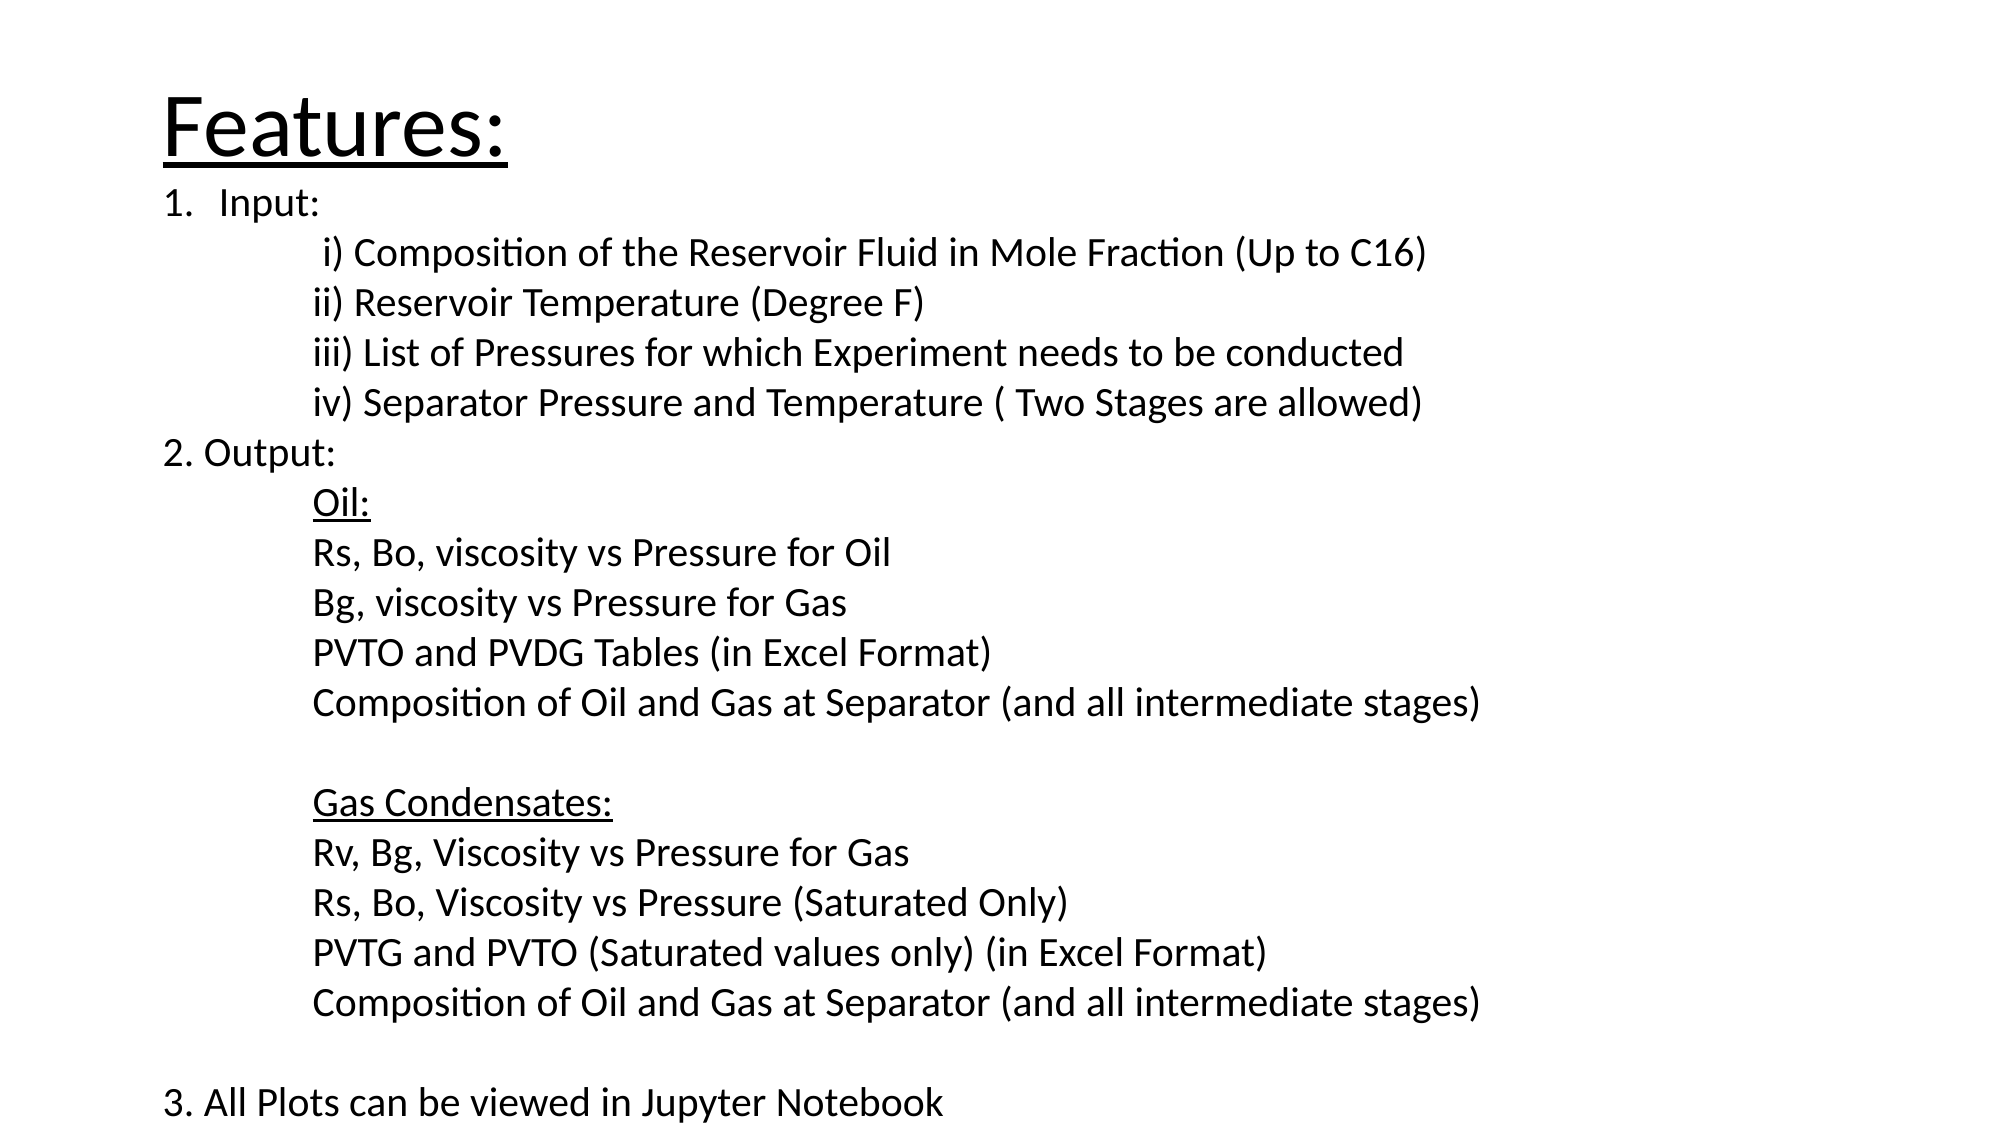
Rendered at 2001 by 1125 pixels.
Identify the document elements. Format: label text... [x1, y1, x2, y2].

text_box Features: Input: i) Composition of the Reservoir Fluid in Mole Fraction (Up to C16) ii) Reservoir Temperature (Degree F) iii) List of Pressures for which Experiment needs to be conducted iv) Separator Pressure and Temperature ( Two Stages are allowed) 2. Output: Oil: Rs, Bo, viscosity vs Pressure for Oil Bg, viscosity vs Pressure for Gas PVTO and PVDG Tables (in Excel Format) Composition of Oil and Gas at Separator (and all intermediate stages) Gas Condensates: Rv, Bg, Viscosity vs Pressure for Gas Rs, Bo, Viscosity vs Pressure (Saturated Only) PVTG and PVTO (Saturated values only) (in Excel Format) Composition of Oil and Gas at Separator (and all intermediate stages) 3. All Plots can be viewed in Jupyter Notebook [147, 57, 1593, 1125]
